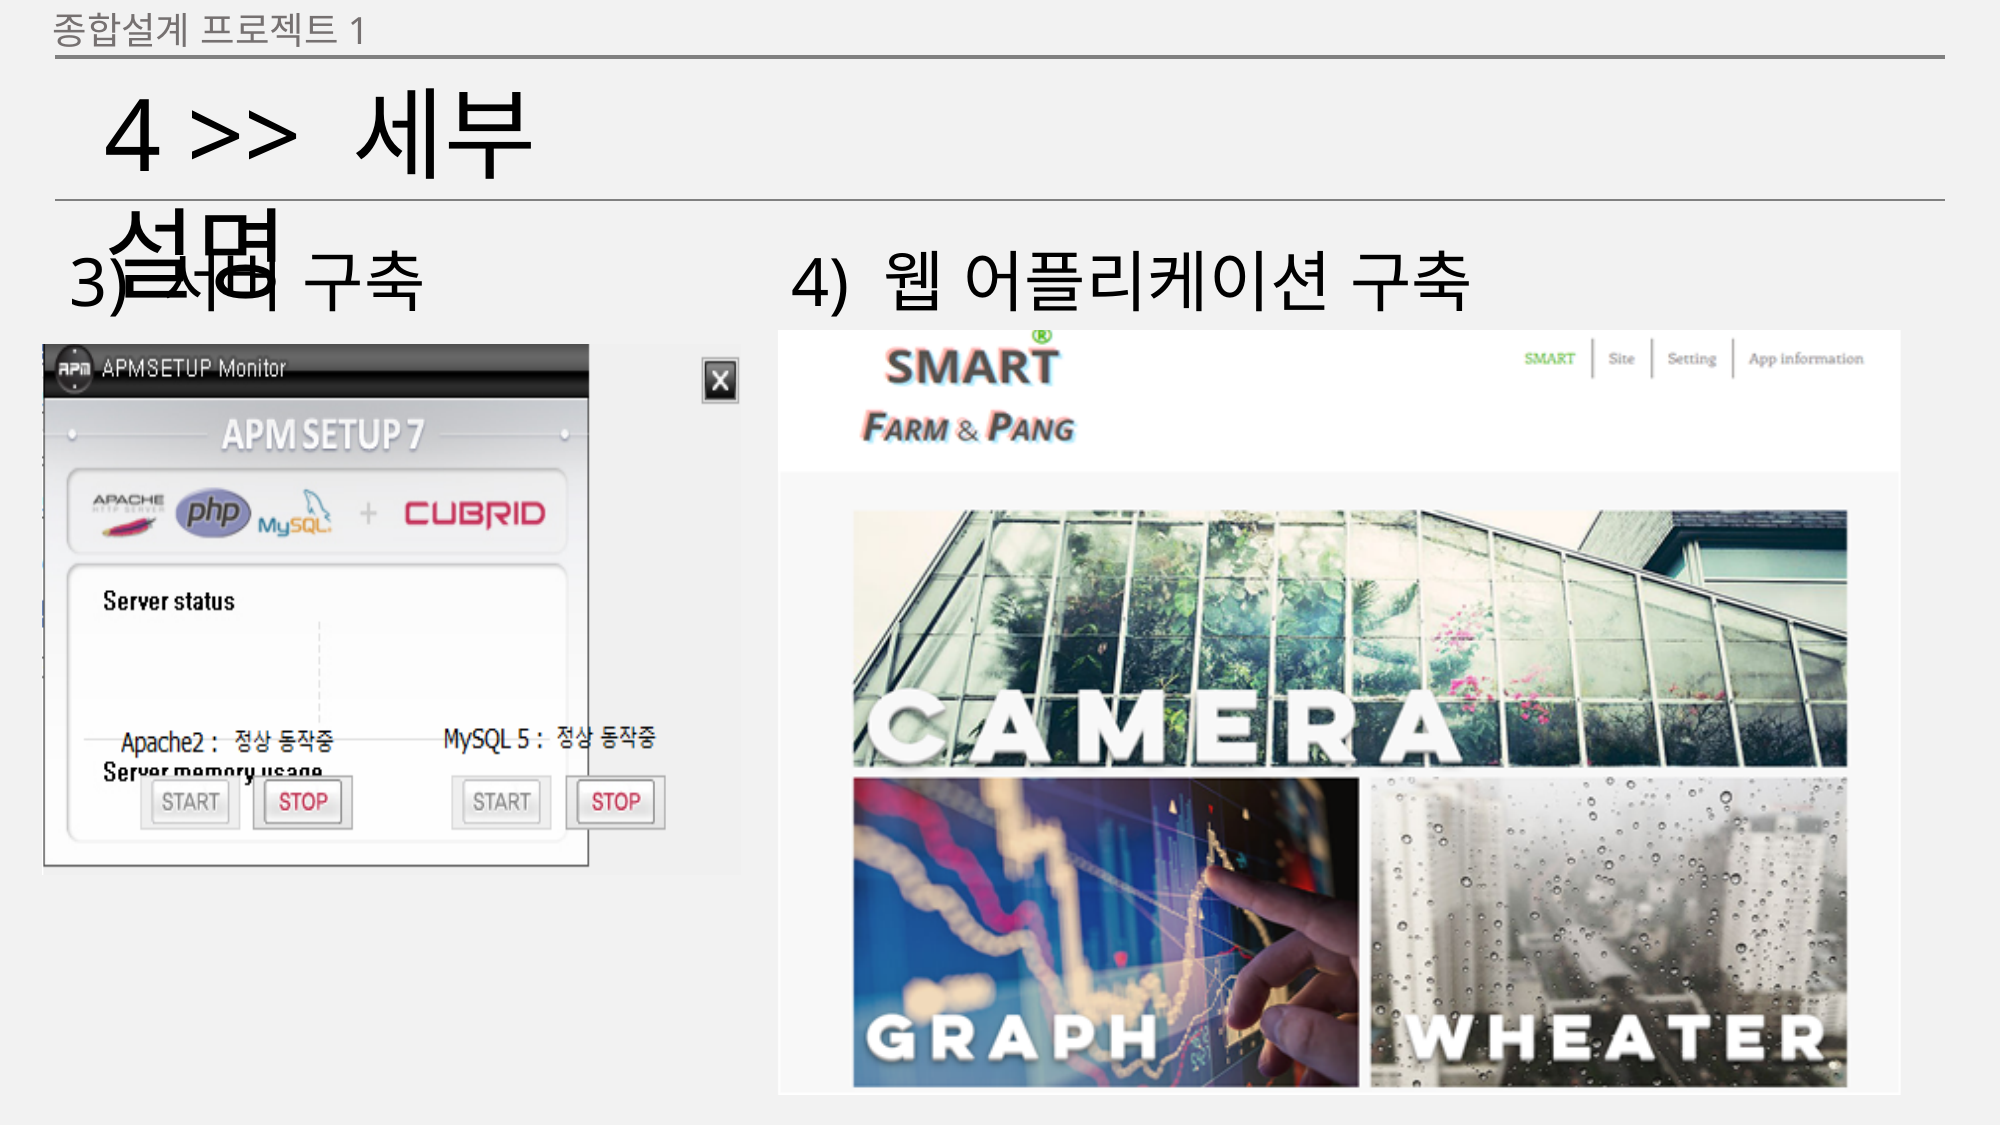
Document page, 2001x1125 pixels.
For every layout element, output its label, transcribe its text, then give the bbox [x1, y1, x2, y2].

text_box 종합설계 프로젝트1 [37, 0, 385, 60]
text_box 3) 서버 구축 [55, 232, 776, 327]
picture [777, 330, 1901, 1095]
picture [42, 344, 741, 875]
text_box 4) 웹 어플리케이션 구축 [776, 232, 1617, 327]
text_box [55, 56, 1945, 201]
